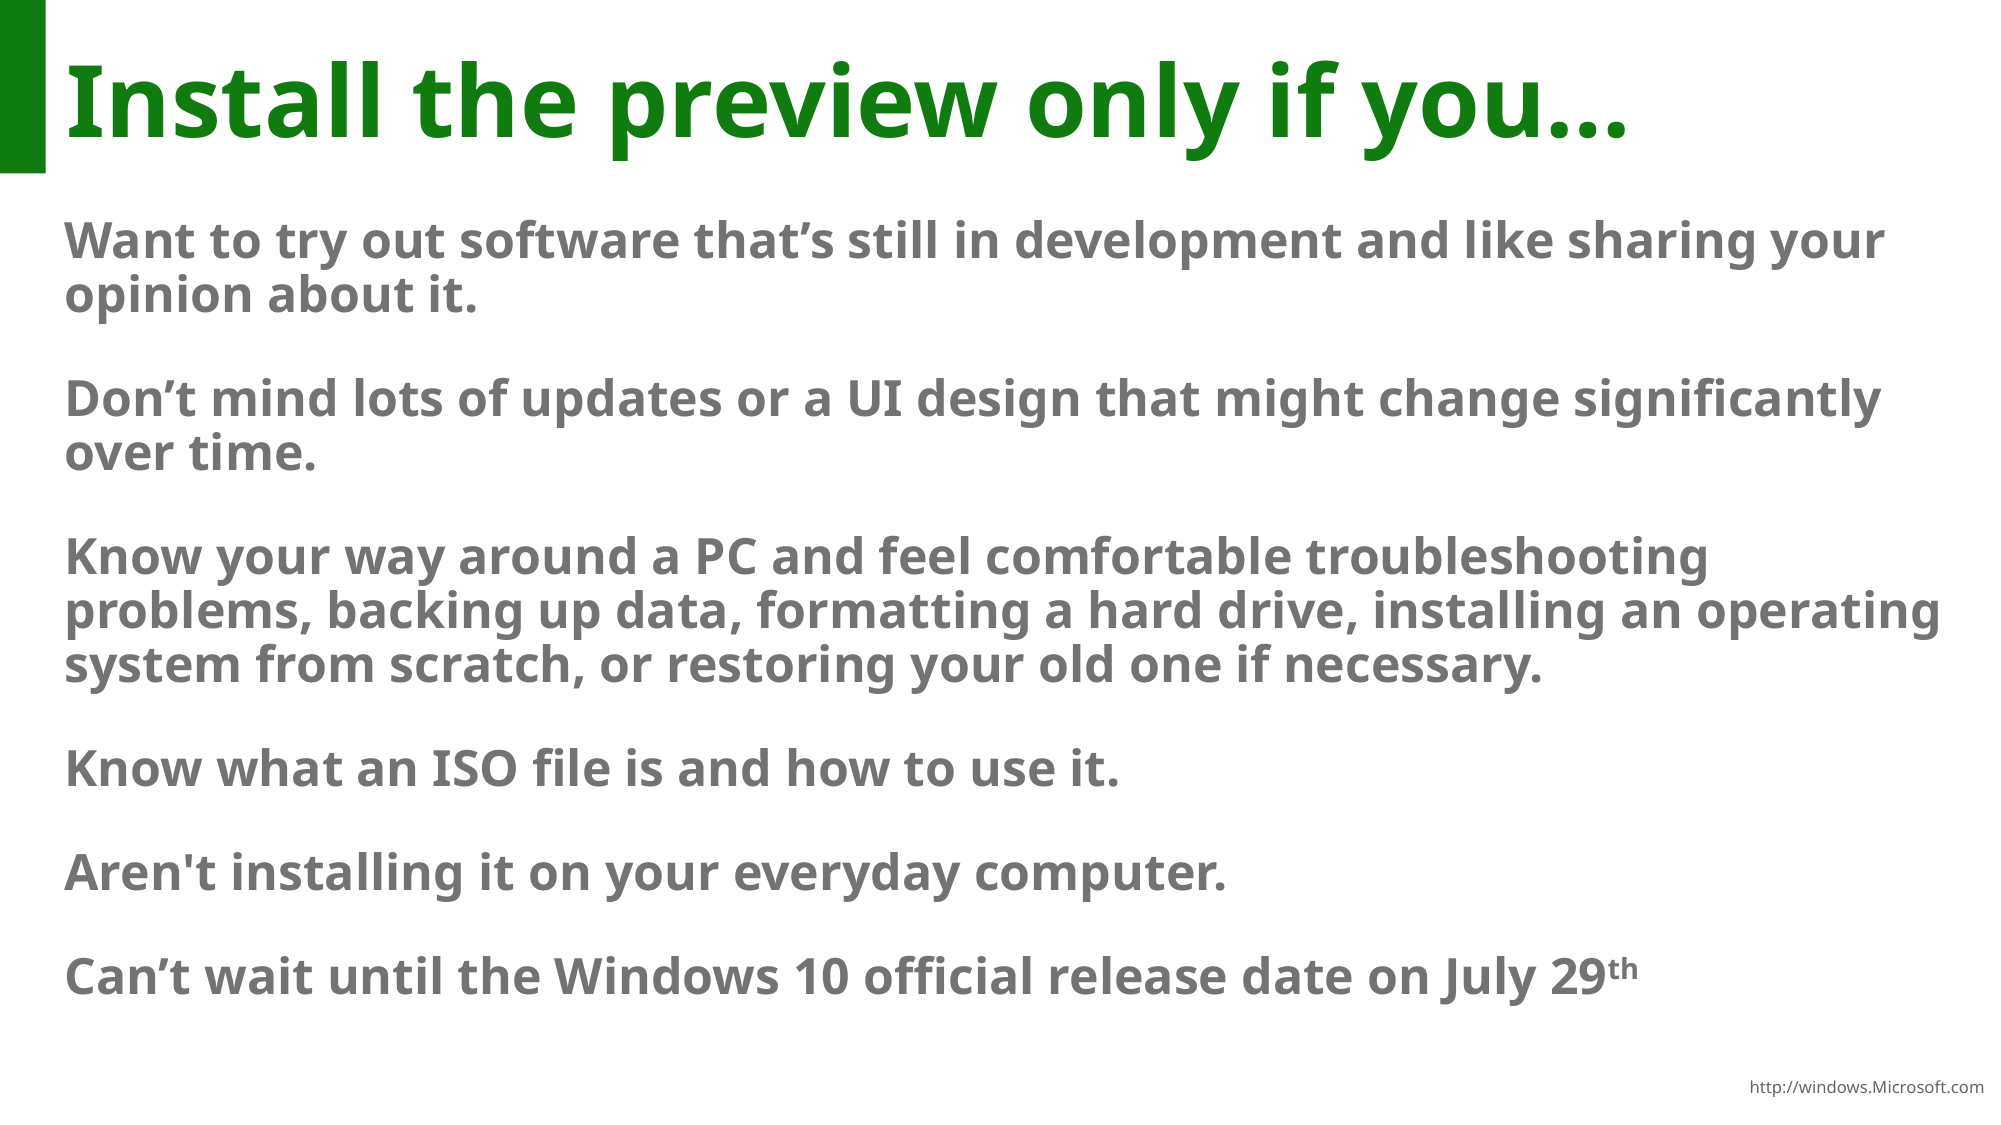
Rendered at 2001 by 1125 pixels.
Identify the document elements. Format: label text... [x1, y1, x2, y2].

title Install the preview only if you… [44, 33, 1956, 195]
list Want to try out software that’s still in development and like sharing your opinion about it. Don’t mind lots of updates or a UI design that might change significantly over time. Know your way around a PC and feel comfortable troubleshooting problems, backing up data, formatting a hard drive, installing an operating system from scratch, or restoring your old one if necessary. Know what an ISO file is and how to use it. Aren't installing it on your everyday computer. Can’t wait until the Windows 10 official release date on July 29th [42, 197, 1993, 1125]
